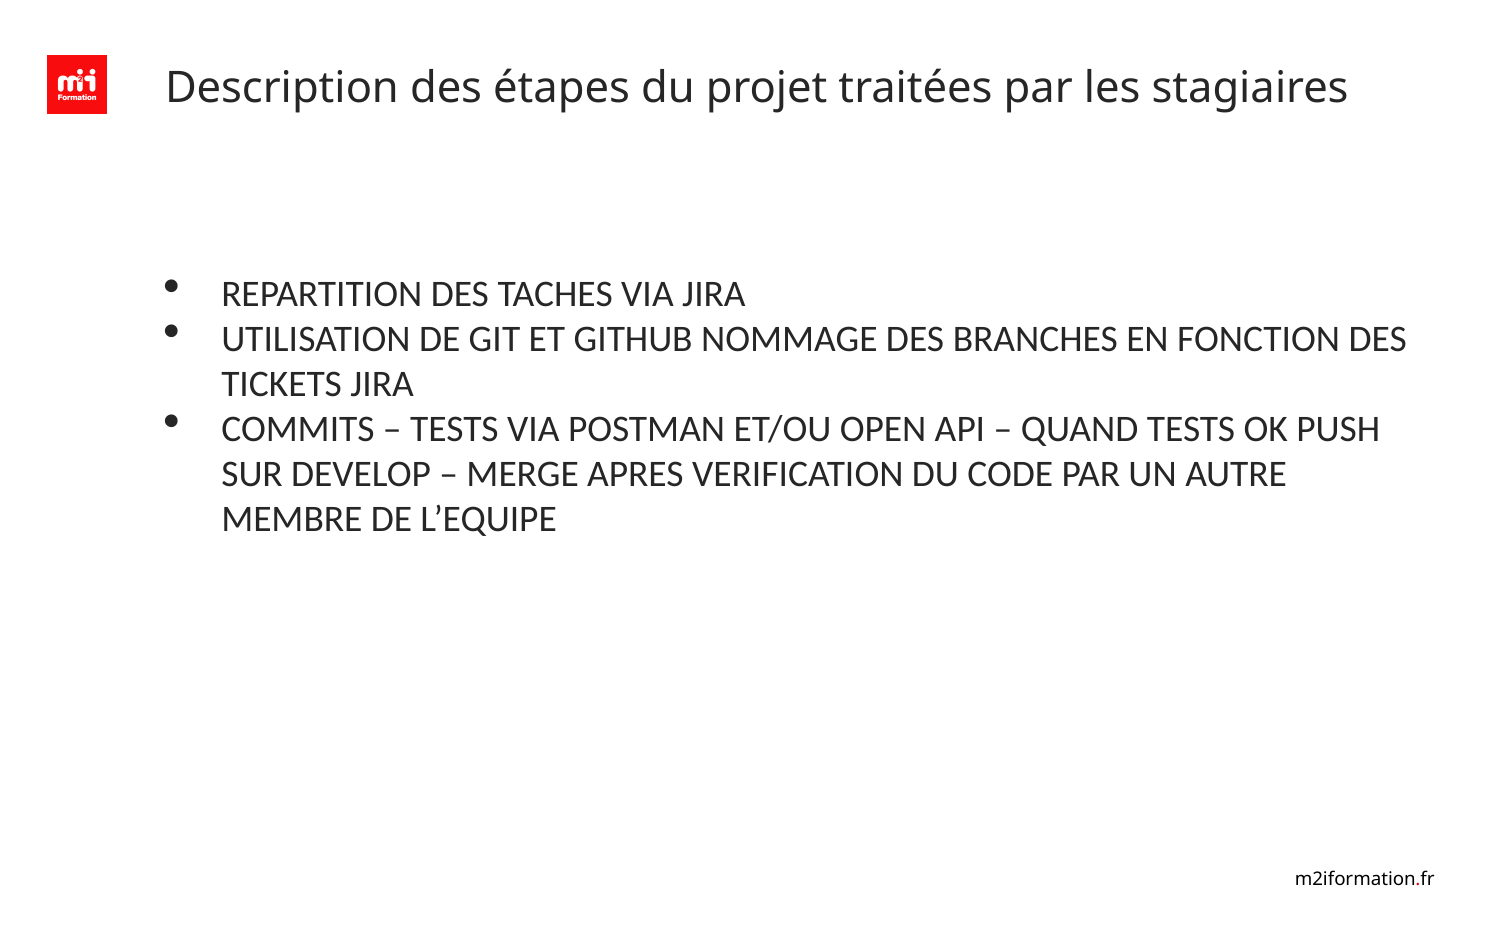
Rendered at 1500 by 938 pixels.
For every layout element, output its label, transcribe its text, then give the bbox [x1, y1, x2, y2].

text_box REPARTITION DES TACHES VIA JIRA UTILISATION DE GIT ET GITHUB NOMMAGE DES BRANCHES EN FONCTION DES TICKETS JIRA COMMITS – TESTS VIA POSTMAN ET/OU OPEN API – QUAND TESTS OK PUSH SUR DEVELOP – MERGE APRES VERIFICATION DU CODE PAR UN AUTRE MEMBRE DE L’EQUIPE [150, 165, 1451, 806]
title Description des étapes du projet traitées par les stagiaires [150, 45, 1451, 124]
